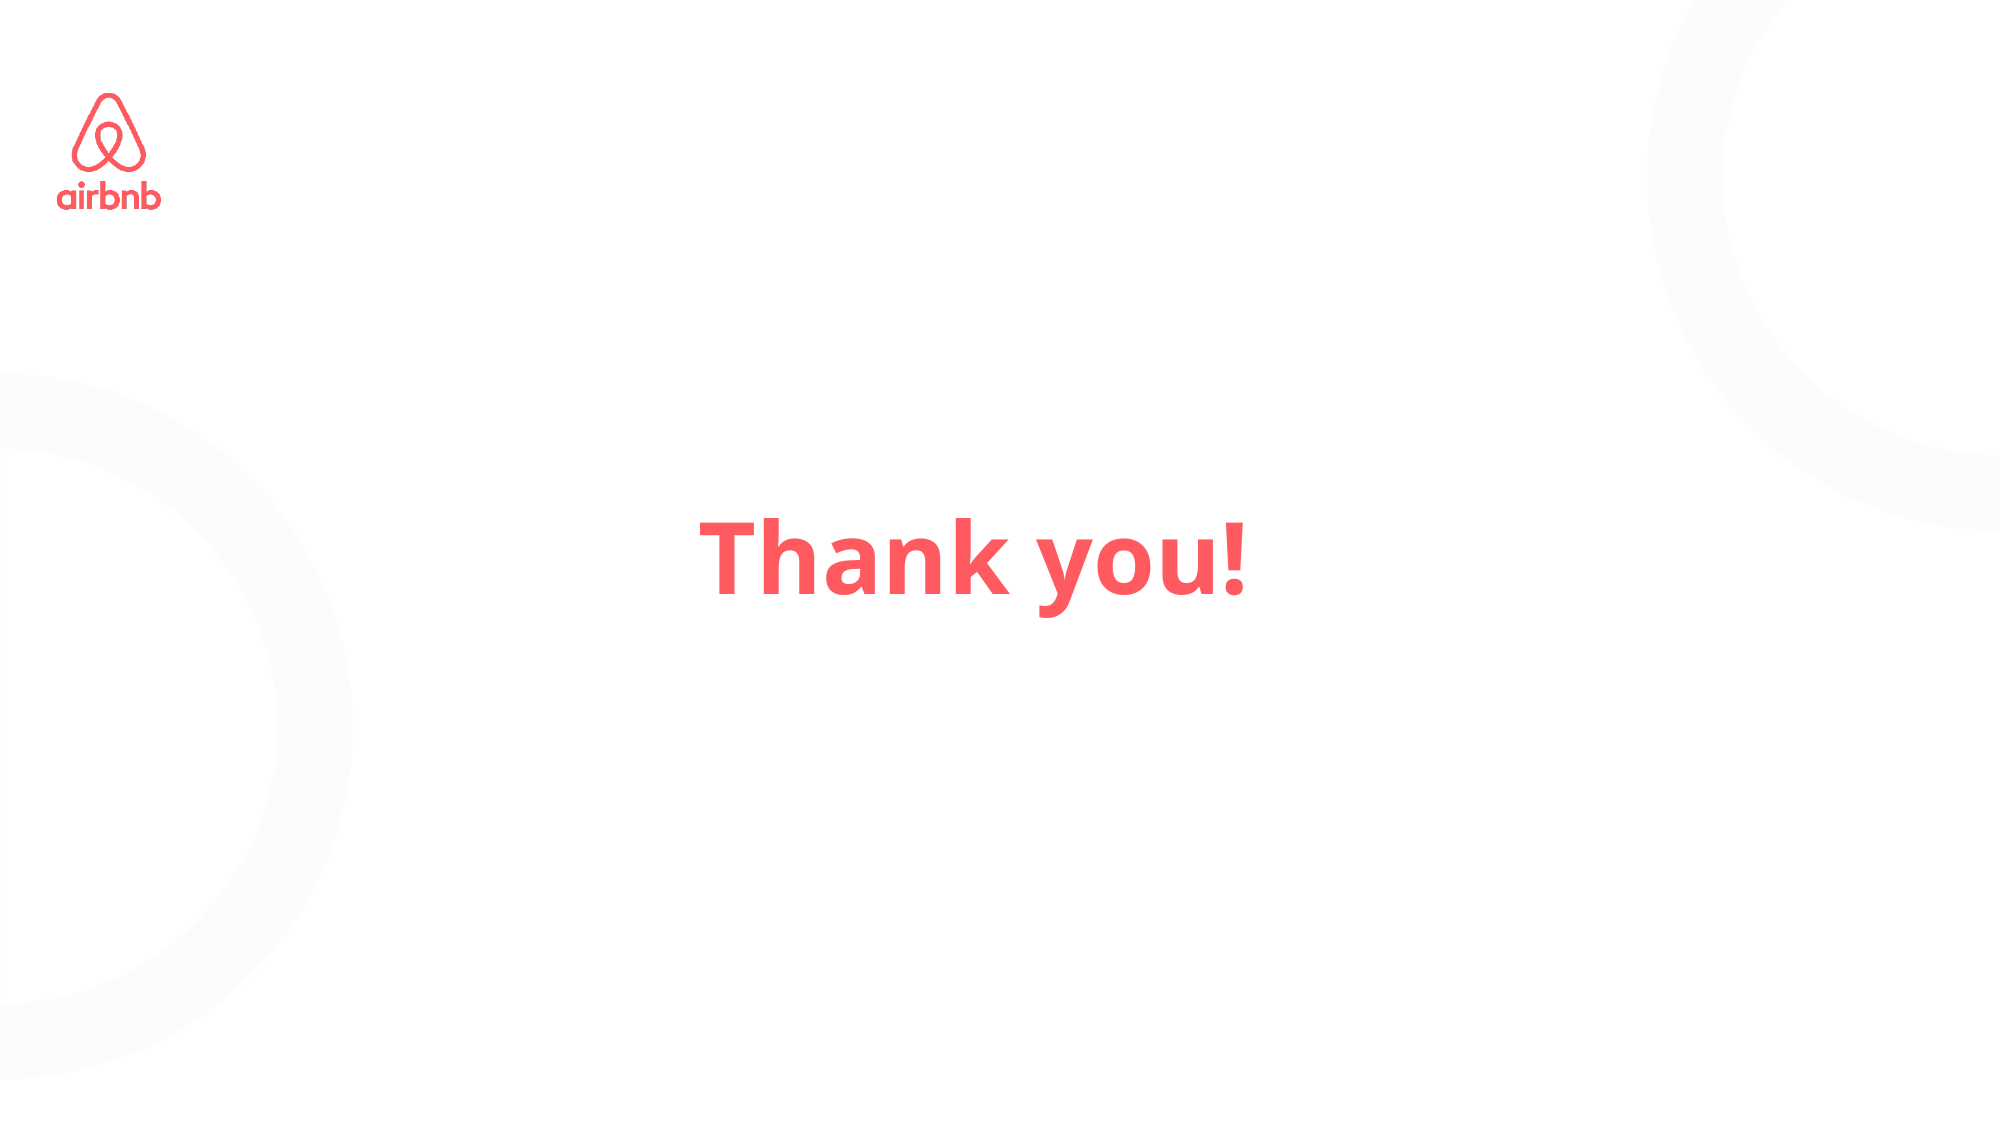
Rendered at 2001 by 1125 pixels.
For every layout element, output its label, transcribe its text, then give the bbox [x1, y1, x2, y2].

picture [53, 91, 163, 211]
title Thank you! [136, 501, 1812, 624]
